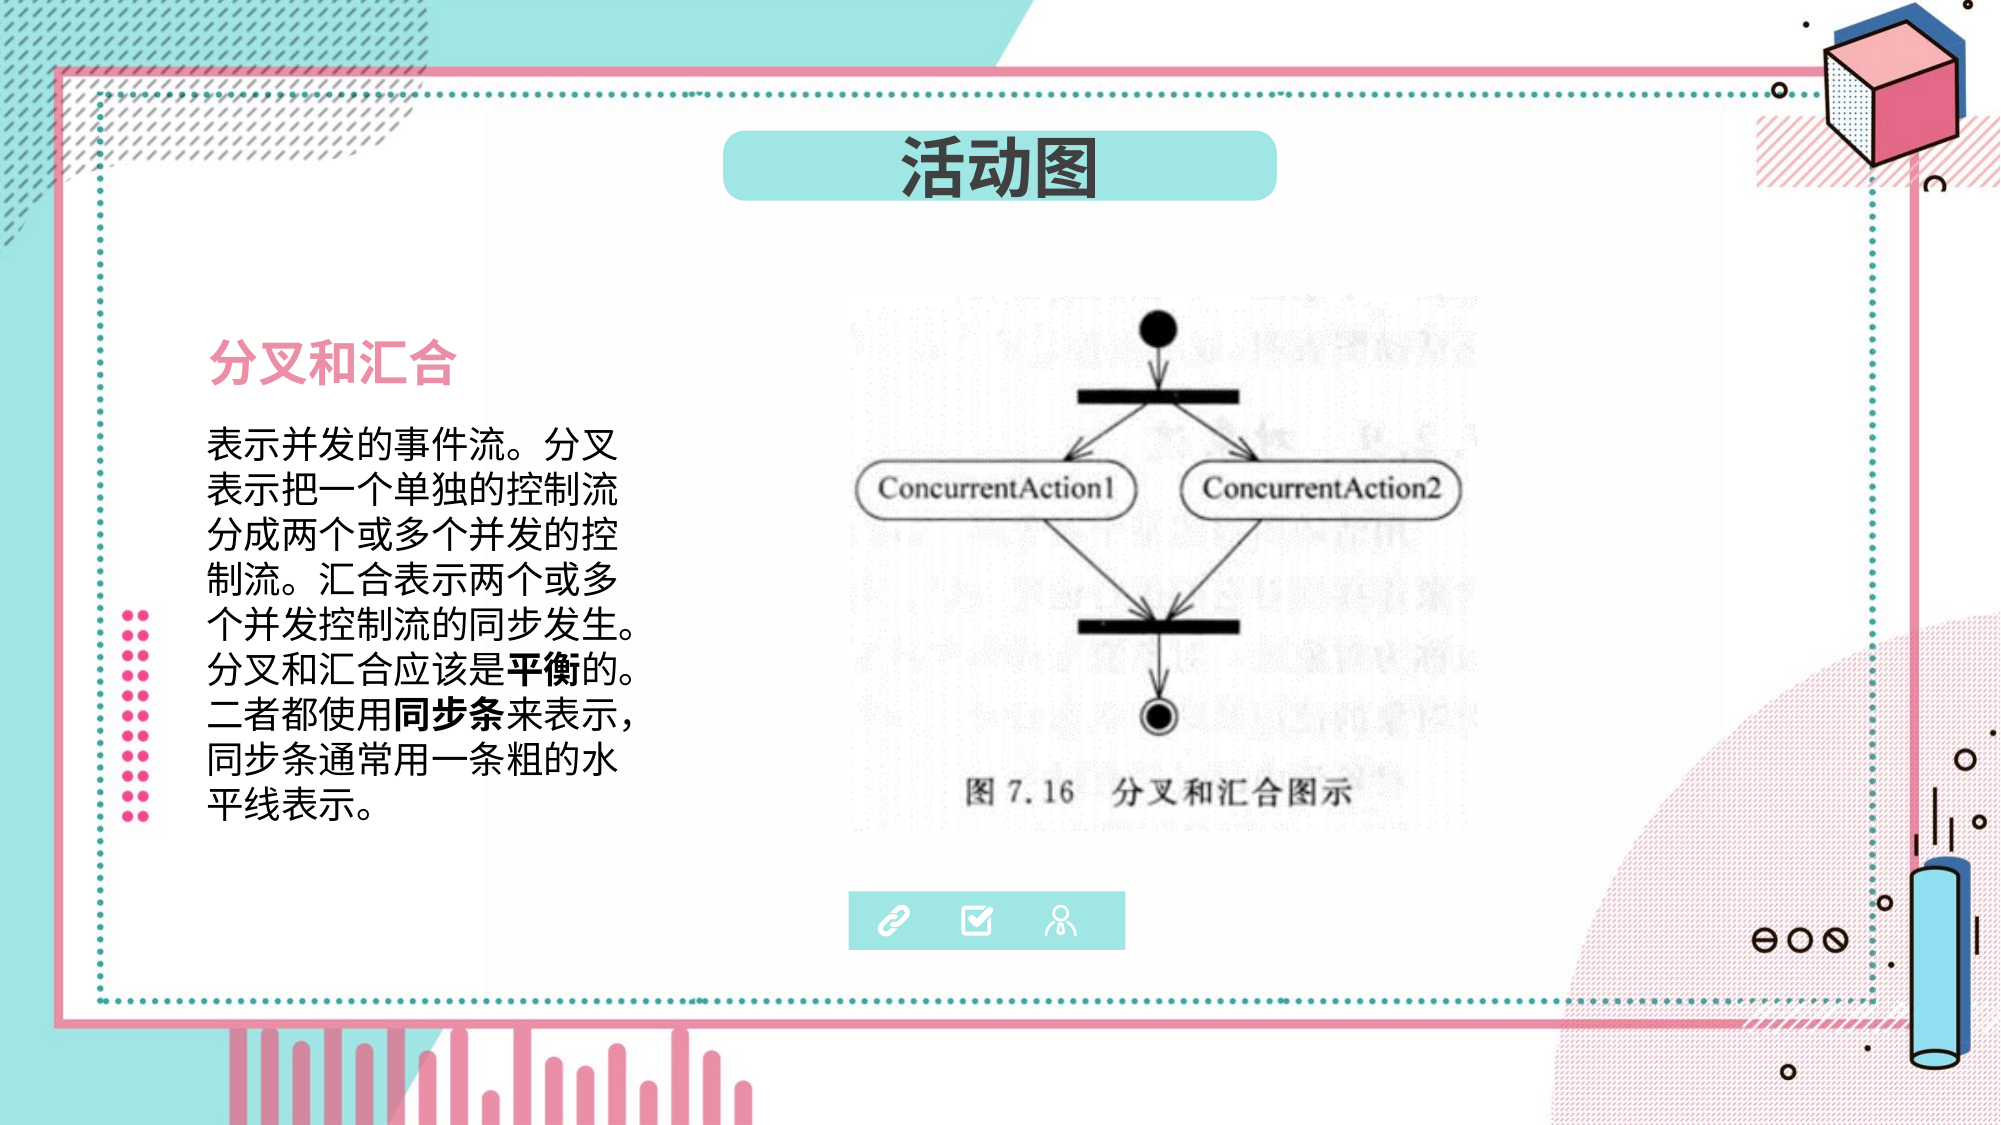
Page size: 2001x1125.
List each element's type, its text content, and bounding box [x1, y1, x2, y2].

picture [0, 0, 2001, 1125]
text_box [848, 891, 1126, 950]
text_box 分叉和汇合 [193, 324, 473, 400]
text_box 表示并发的事件流。分叉表示把一个单独的控制流分成两个或多个并发的控制流。汇合表示两个或多个并发控制流的同步发生。分叉和汇合应该是平衡的。二者都使用同步条来表示，同步条通常用一条粗的水平线表示。 [191, 413, 645, 879]
text_box 活动图 [722, 129, 1278, 202]
